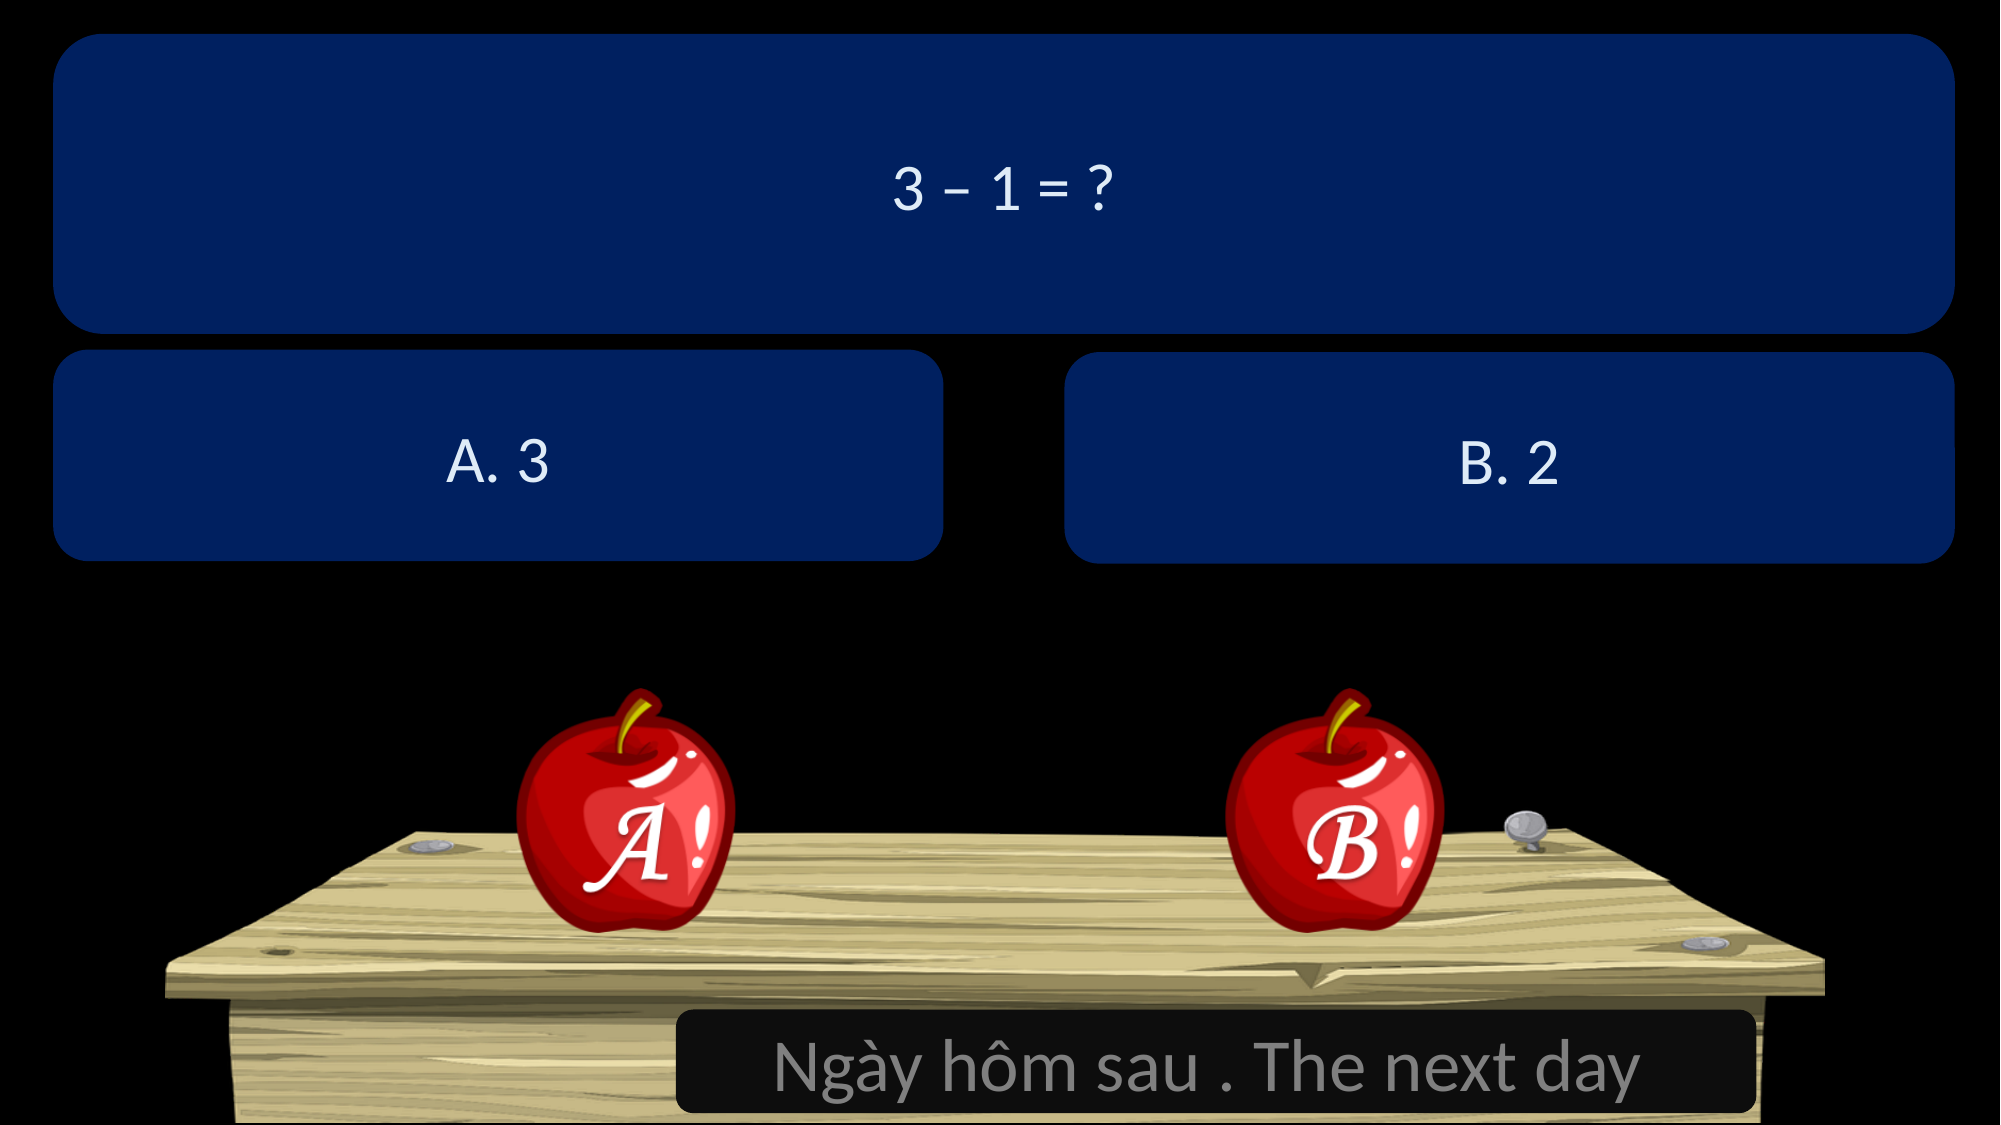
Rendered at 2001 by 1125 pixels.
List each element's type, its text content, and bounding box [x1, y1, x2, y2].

text_box 3 – 1 = ? [52, 32, 1956, 335]
text_box B. 2 [1063, 350, 1956, 565]
picture [165, 688, 1825, 1123]
text_box A. 3 [52, 348, 945, 563]
